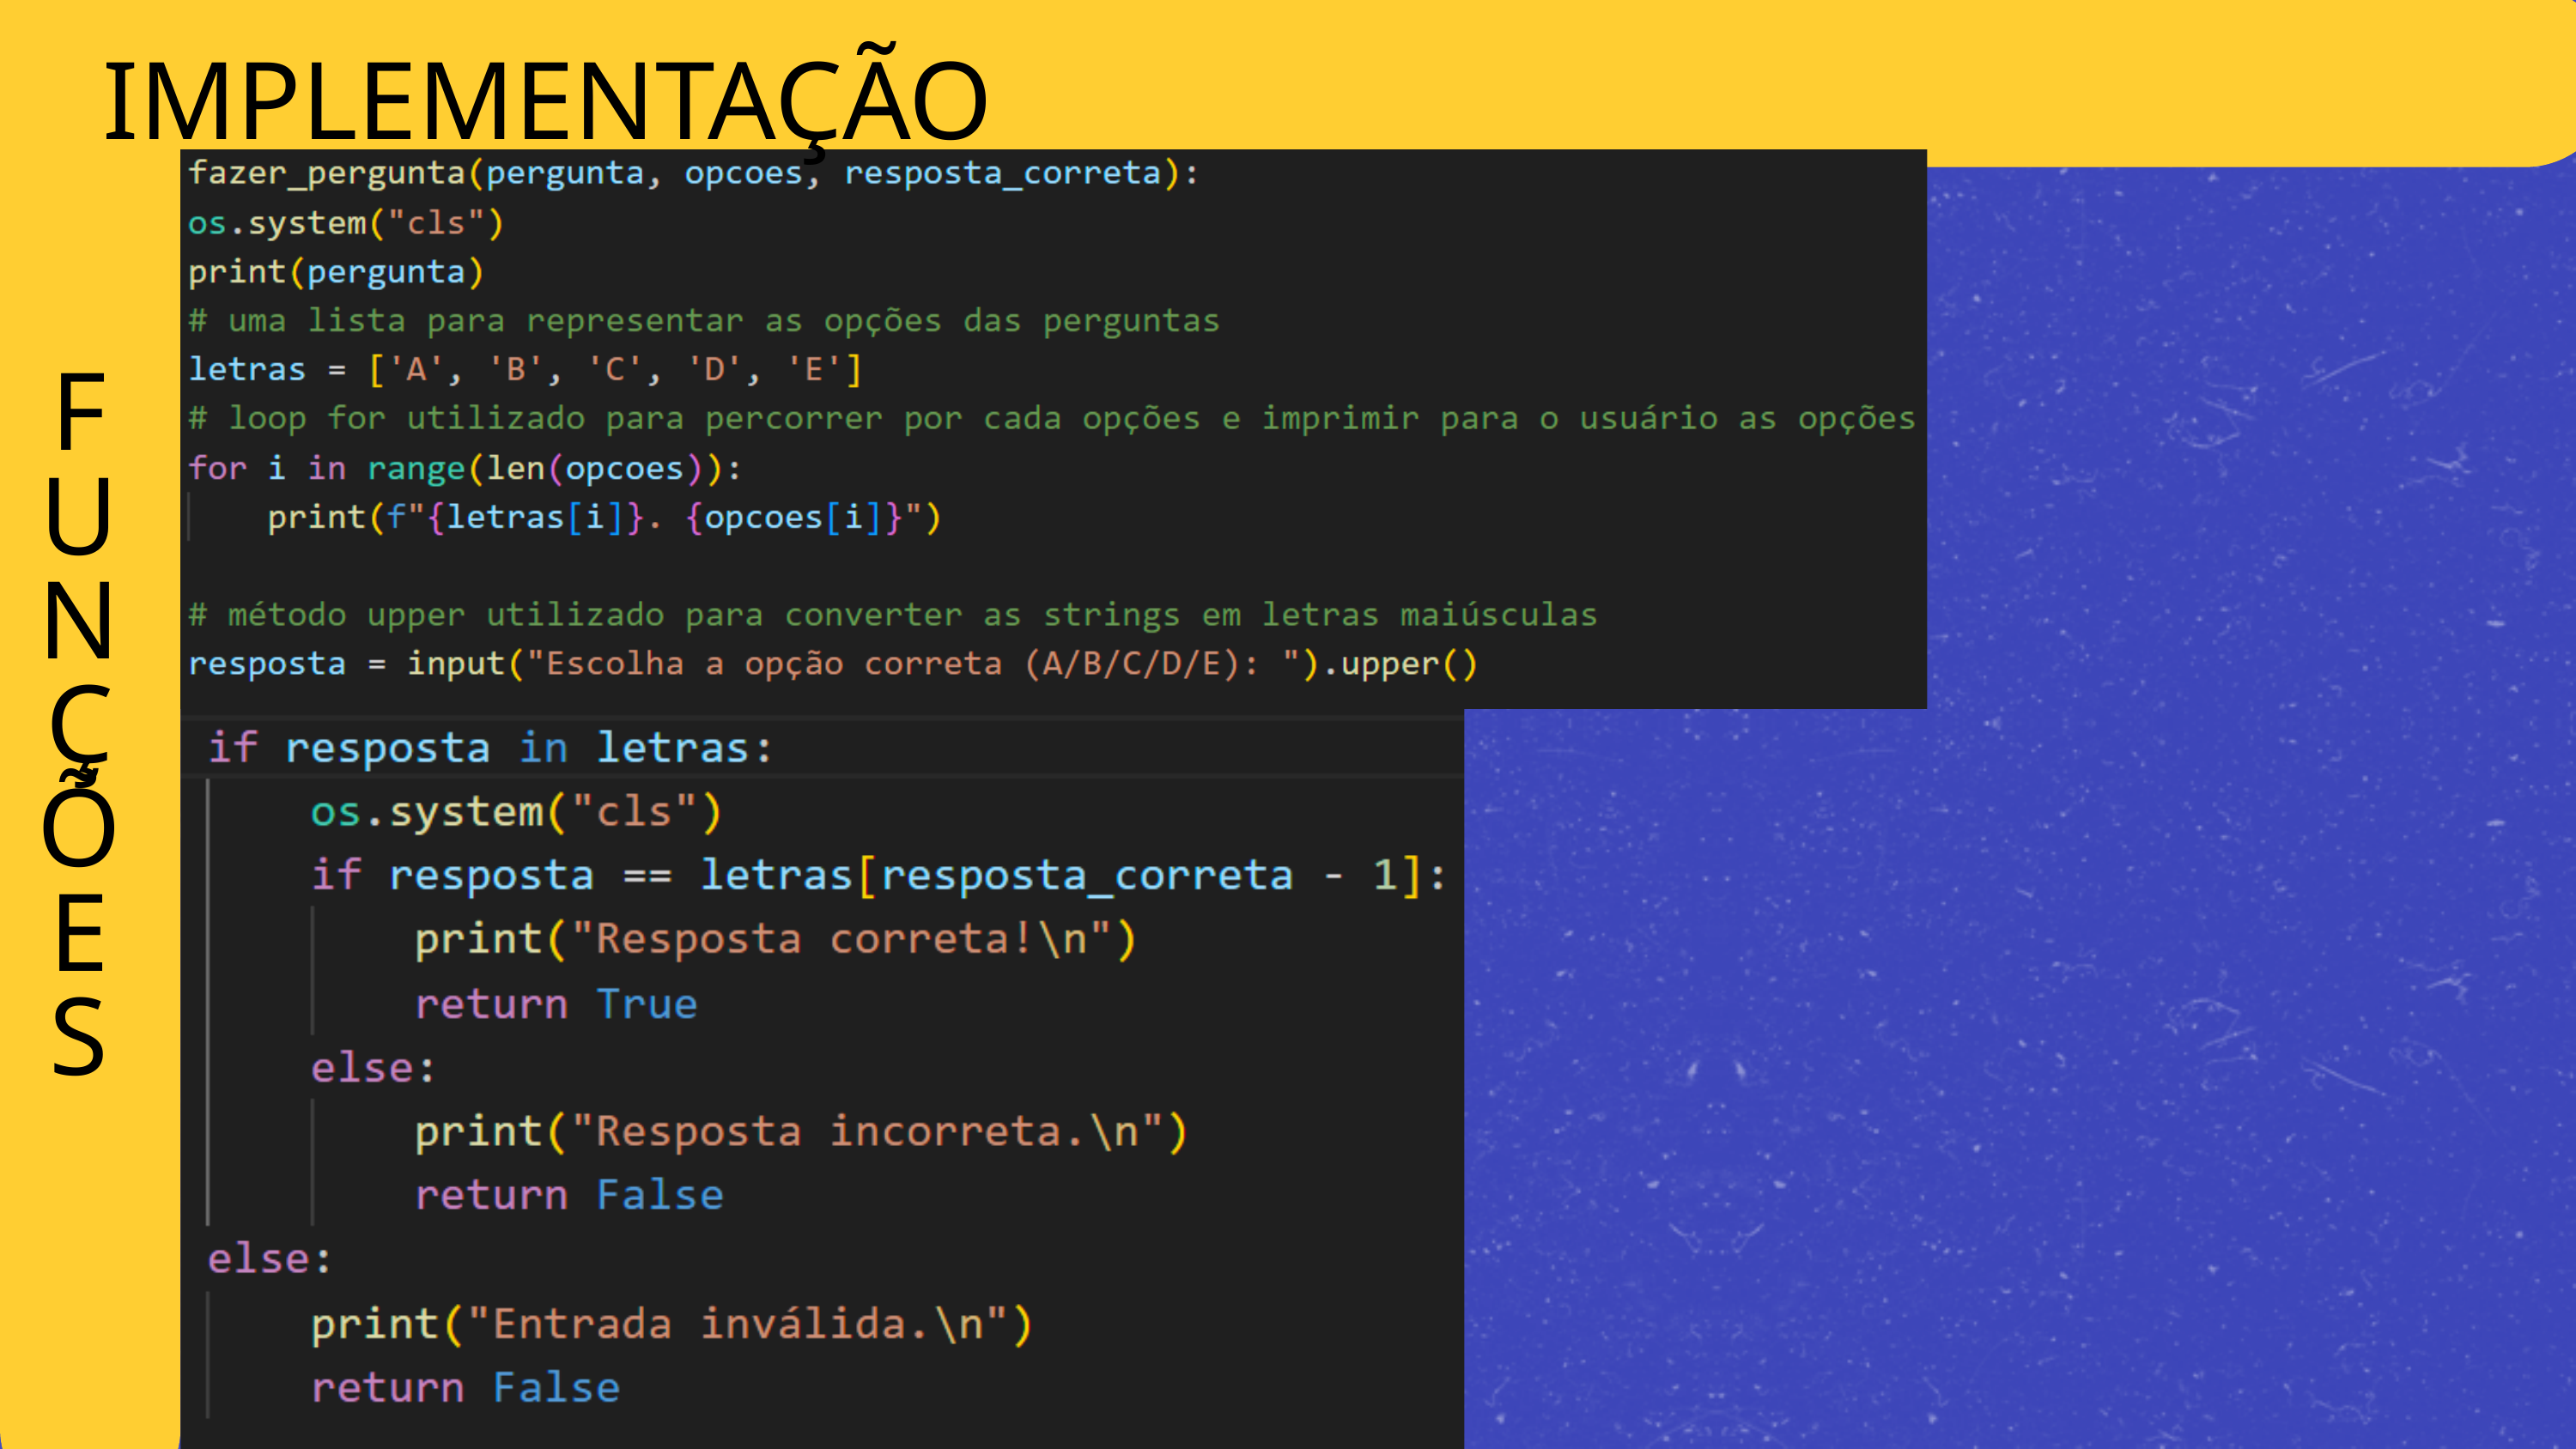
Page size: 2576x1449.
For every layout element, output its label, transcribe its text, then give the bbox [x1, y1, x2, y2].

text_box [1465, 152, 2576, 1449]
text_box [187, 708, 1465, 1449]
text_box [1405, 149, 1928, 709]
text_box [1217, 0, 1399, 1385]
text_box [187, 149, 1213, 708]
text_box IMPLEMENTAÇÃO [187, 57, 1070, 161]
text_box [0, 0, 181, 1449]
